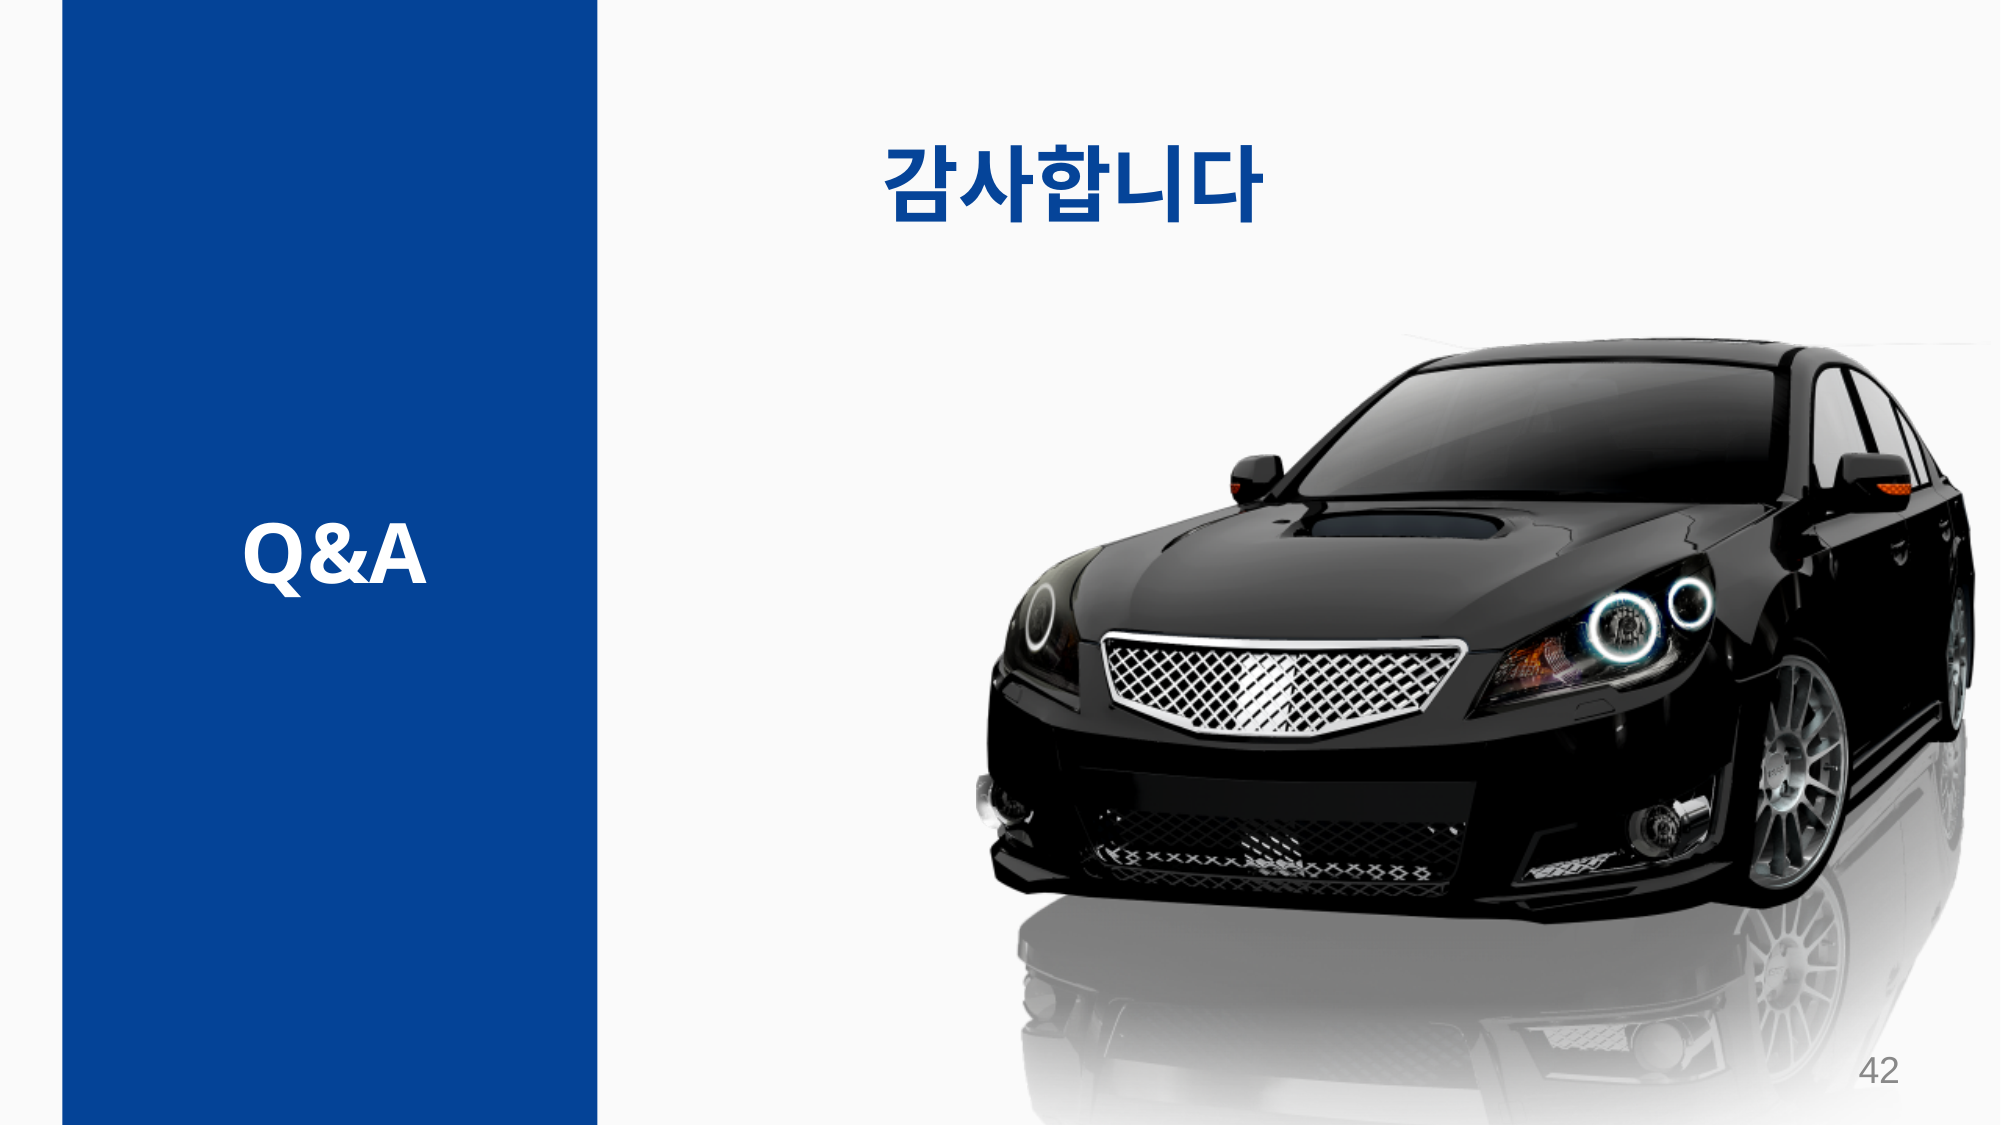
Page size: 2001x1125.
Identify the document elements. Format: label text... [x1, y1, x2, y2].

text_box [62, 0, 598, 1125]
title 감사합니다 [880, 130, 1403, 321]
text_box Q&A [238, 497, 520, 600]
picture [975, 333, 1991, 1125]
